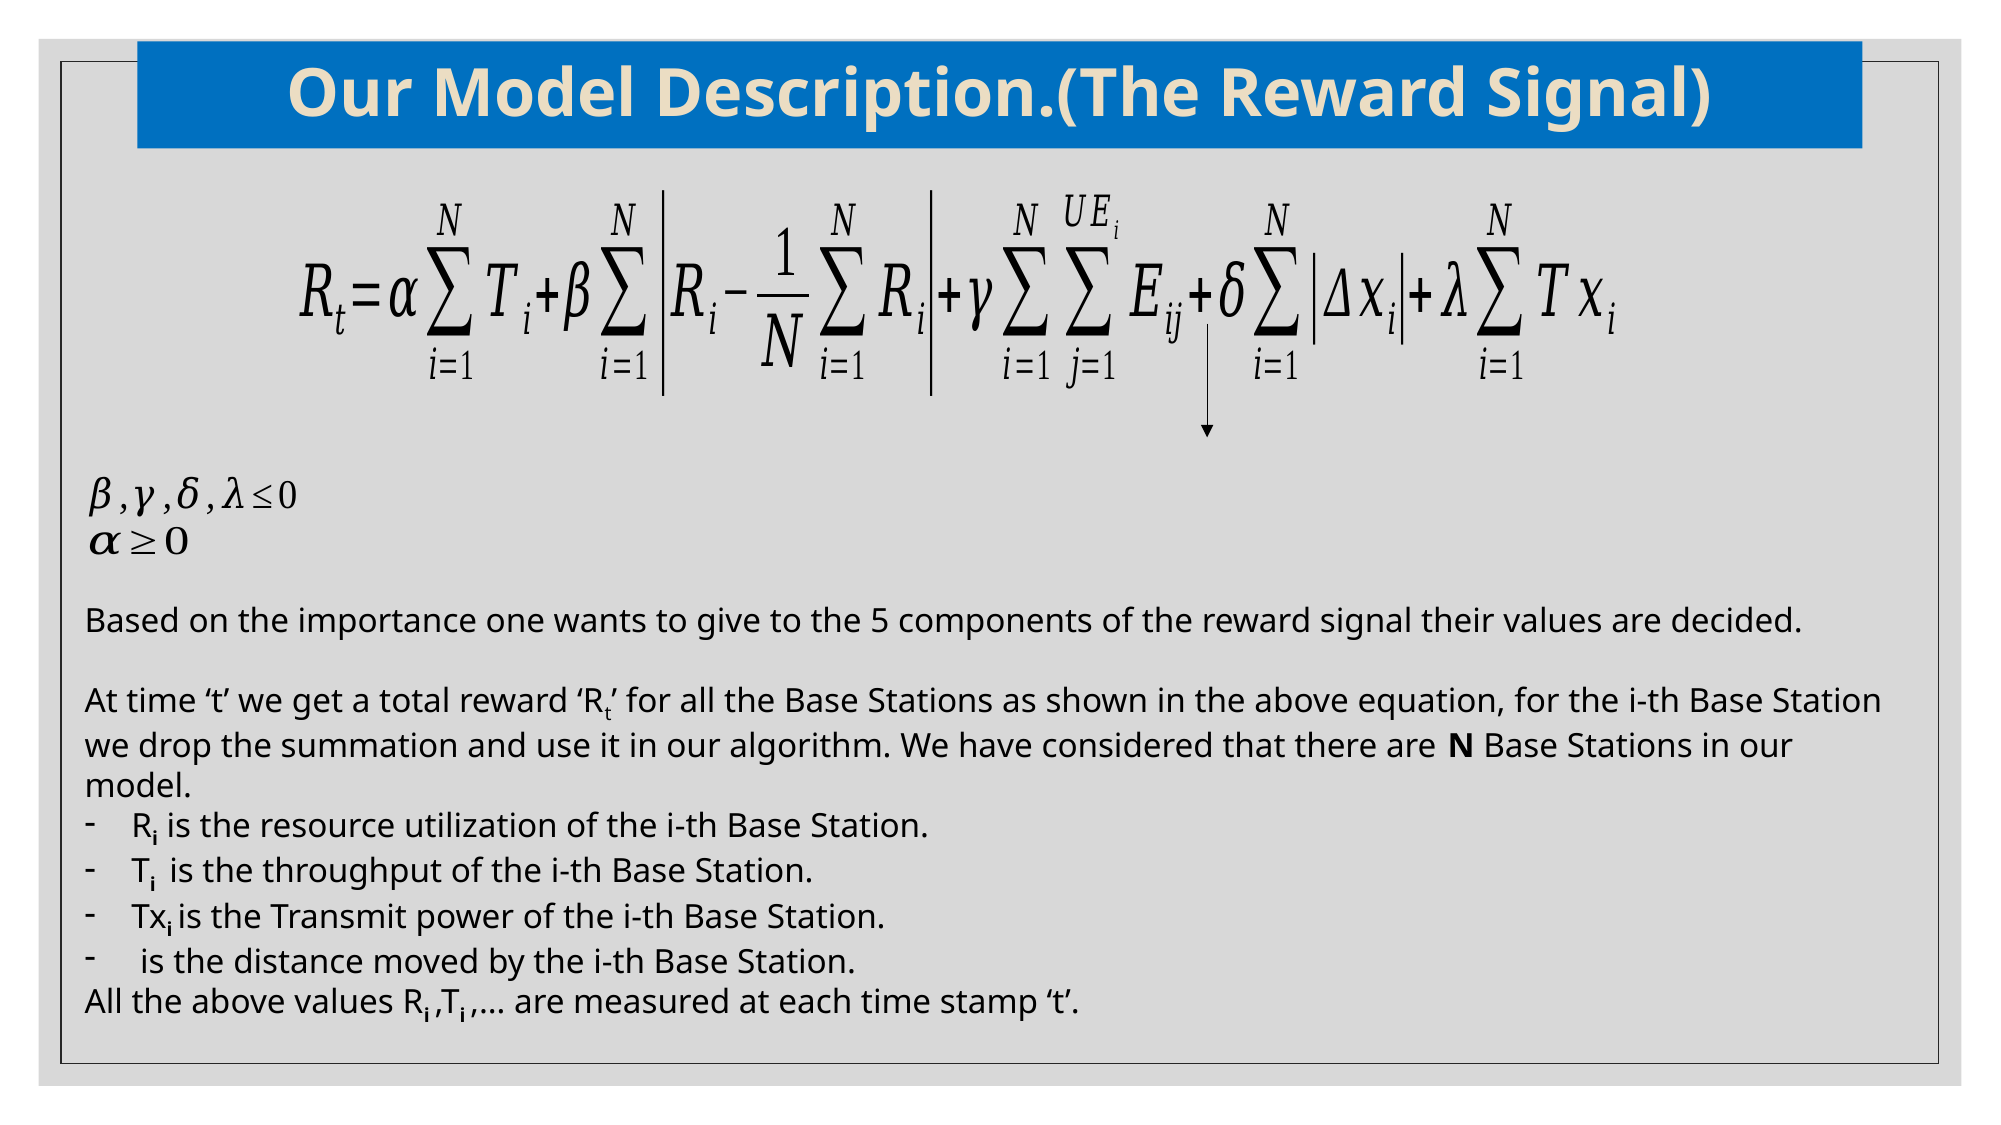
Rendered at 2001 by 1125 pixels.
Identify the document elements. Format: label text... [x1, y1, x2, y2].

title Our Model Description.(The Reward Signal) [137, 41, 1863, 149]
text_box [87, 473, 298, 565]
